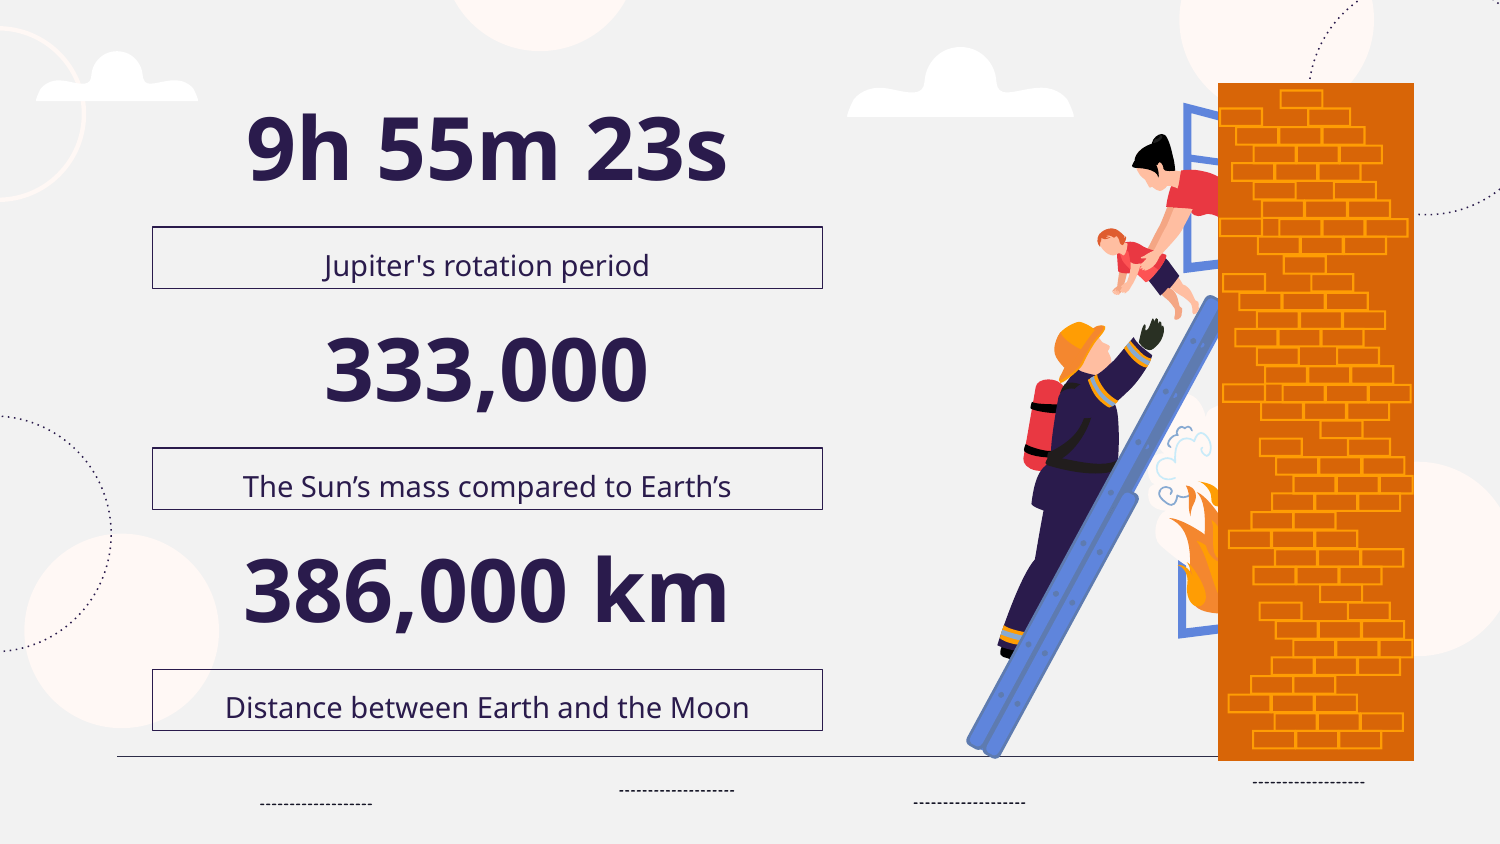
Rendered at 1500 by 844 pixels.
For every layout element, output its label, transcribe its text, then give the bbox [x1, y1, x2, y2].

title 386,000 km [152, 530, 823, 645]
title 9h 55m 23s [152, 88, 823, 202]
subtitle The Sun’s mass compared to Earth’s [152, 447, 823, 510]
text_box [965, 82, 1415, 762]
subtitle Jupiter's rotation period [152, 226, 823, 289]
title 333,000 [152, 309, 823, 423]
subtitle Distance between Earth and the Moon [152, 669, 823, 731]
